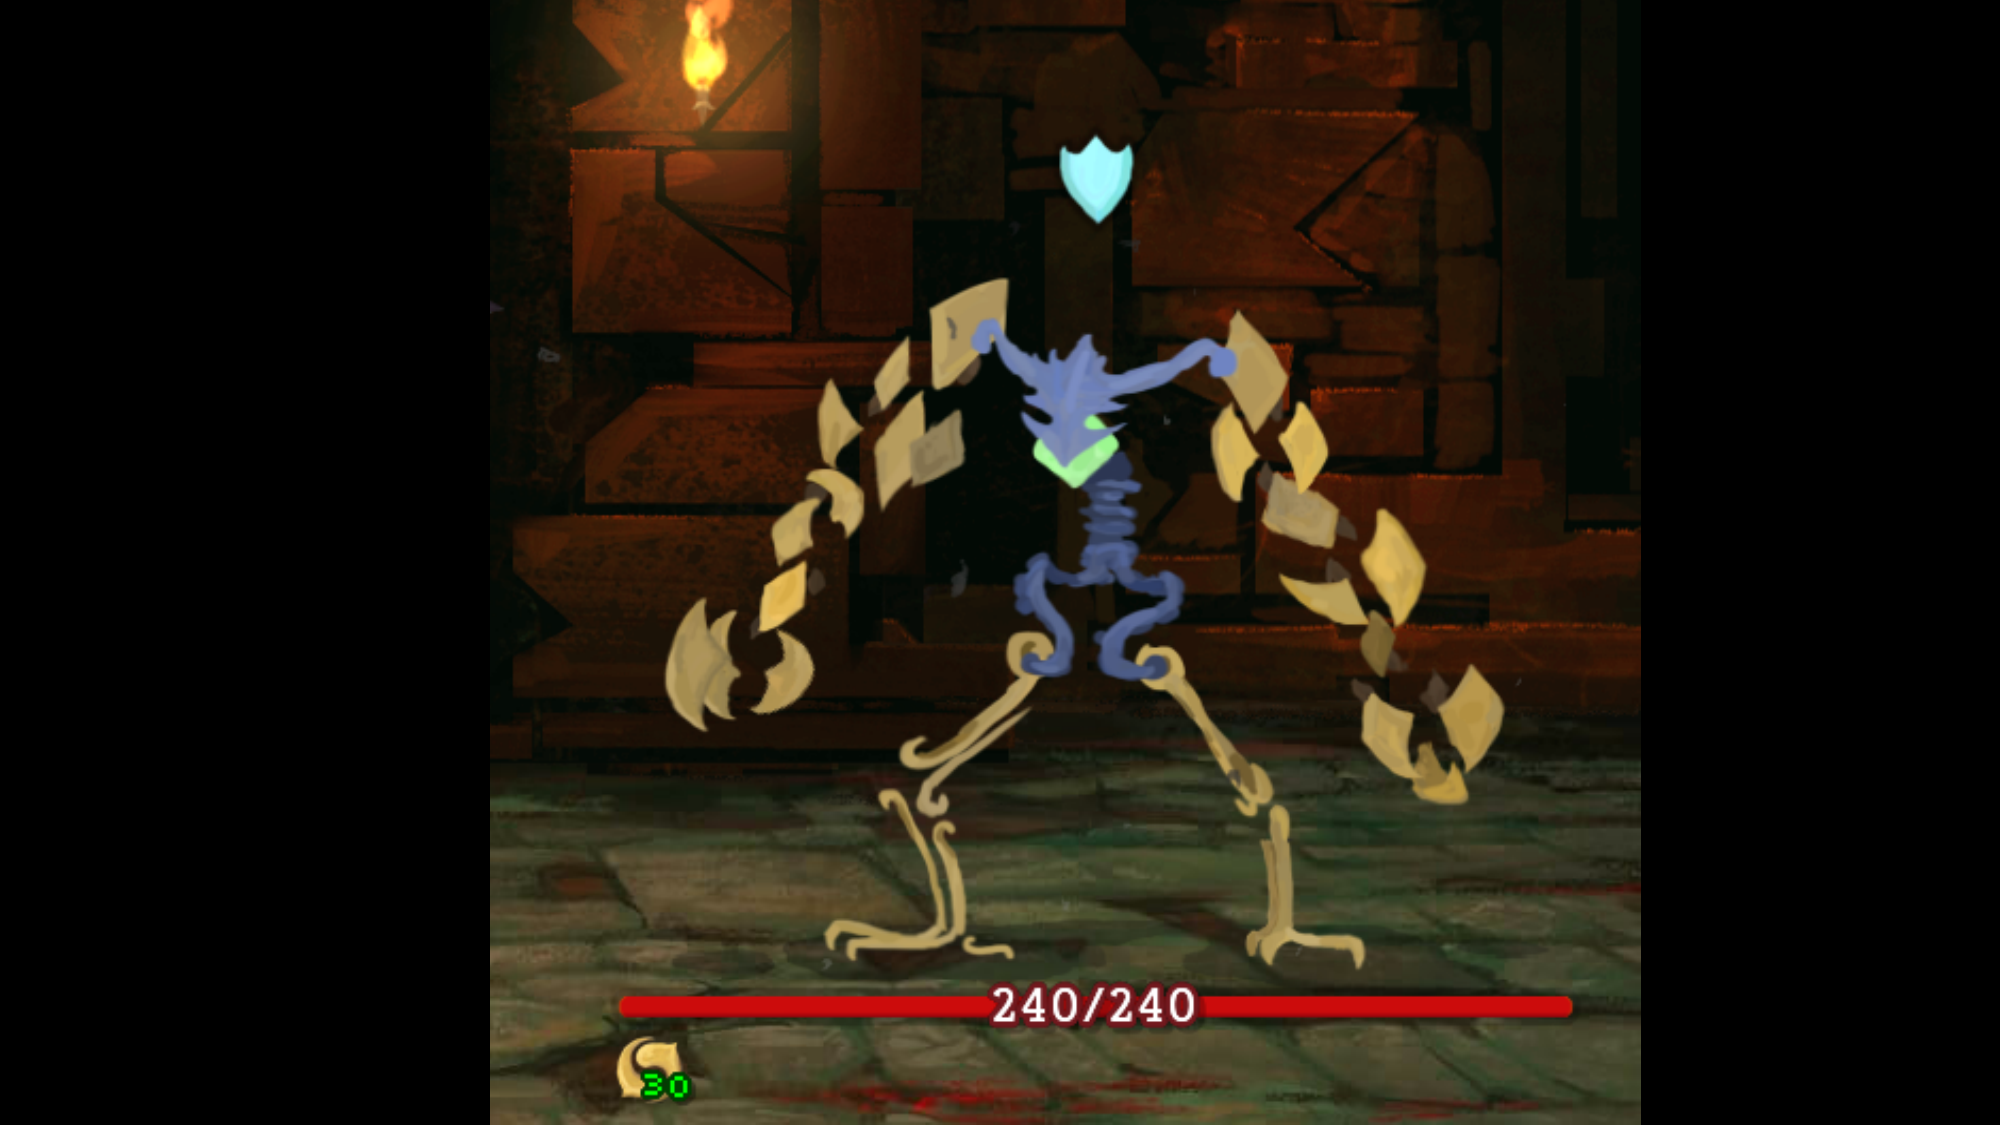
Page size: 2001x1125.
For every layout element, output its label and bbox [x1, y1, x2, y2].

list [490, 0, 1641, 1125]
